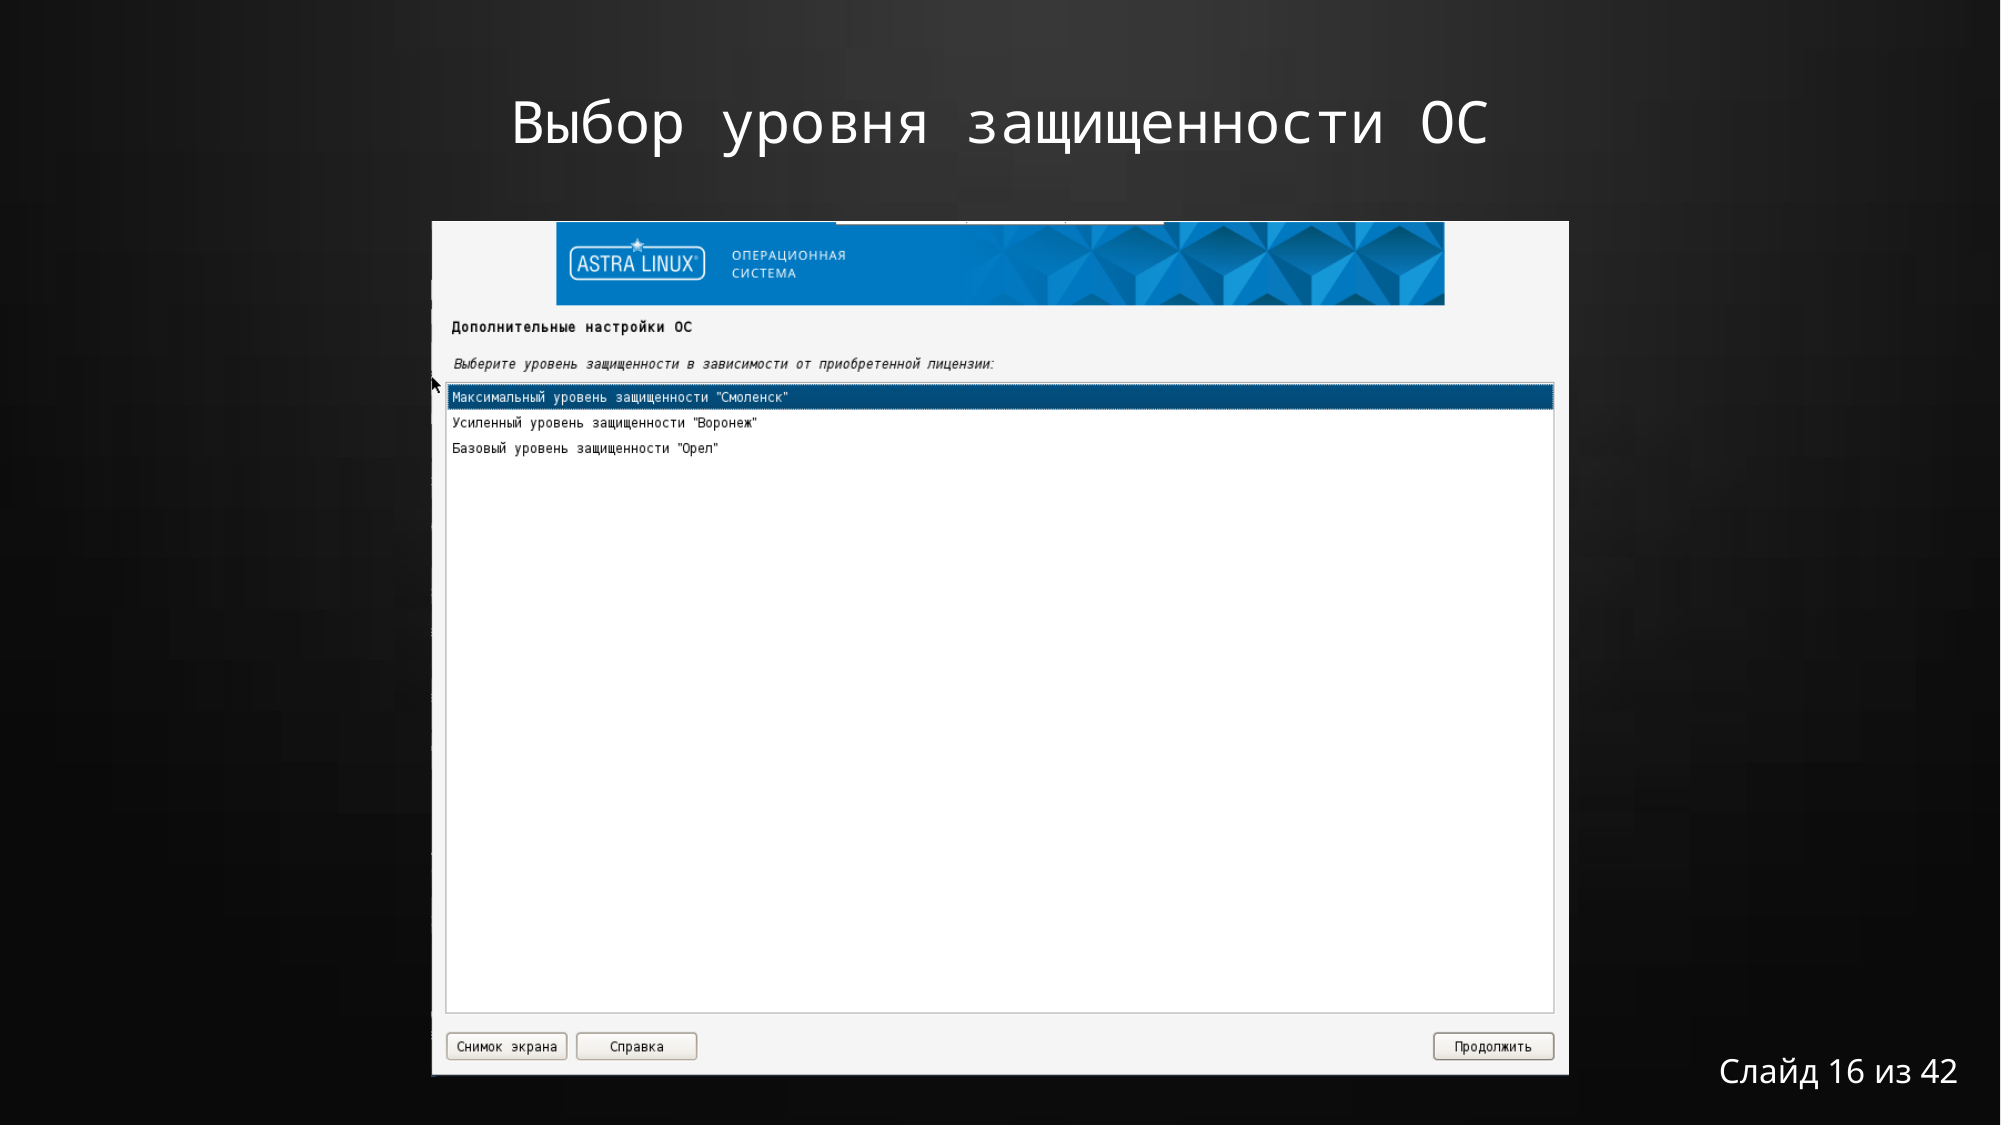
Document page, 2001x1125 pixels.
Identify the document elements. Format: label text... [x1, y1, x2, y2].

picture [0, 0, 2001, 1125]
title Выбор уровня защищенности ОС [137, 59, 1863, 190]
